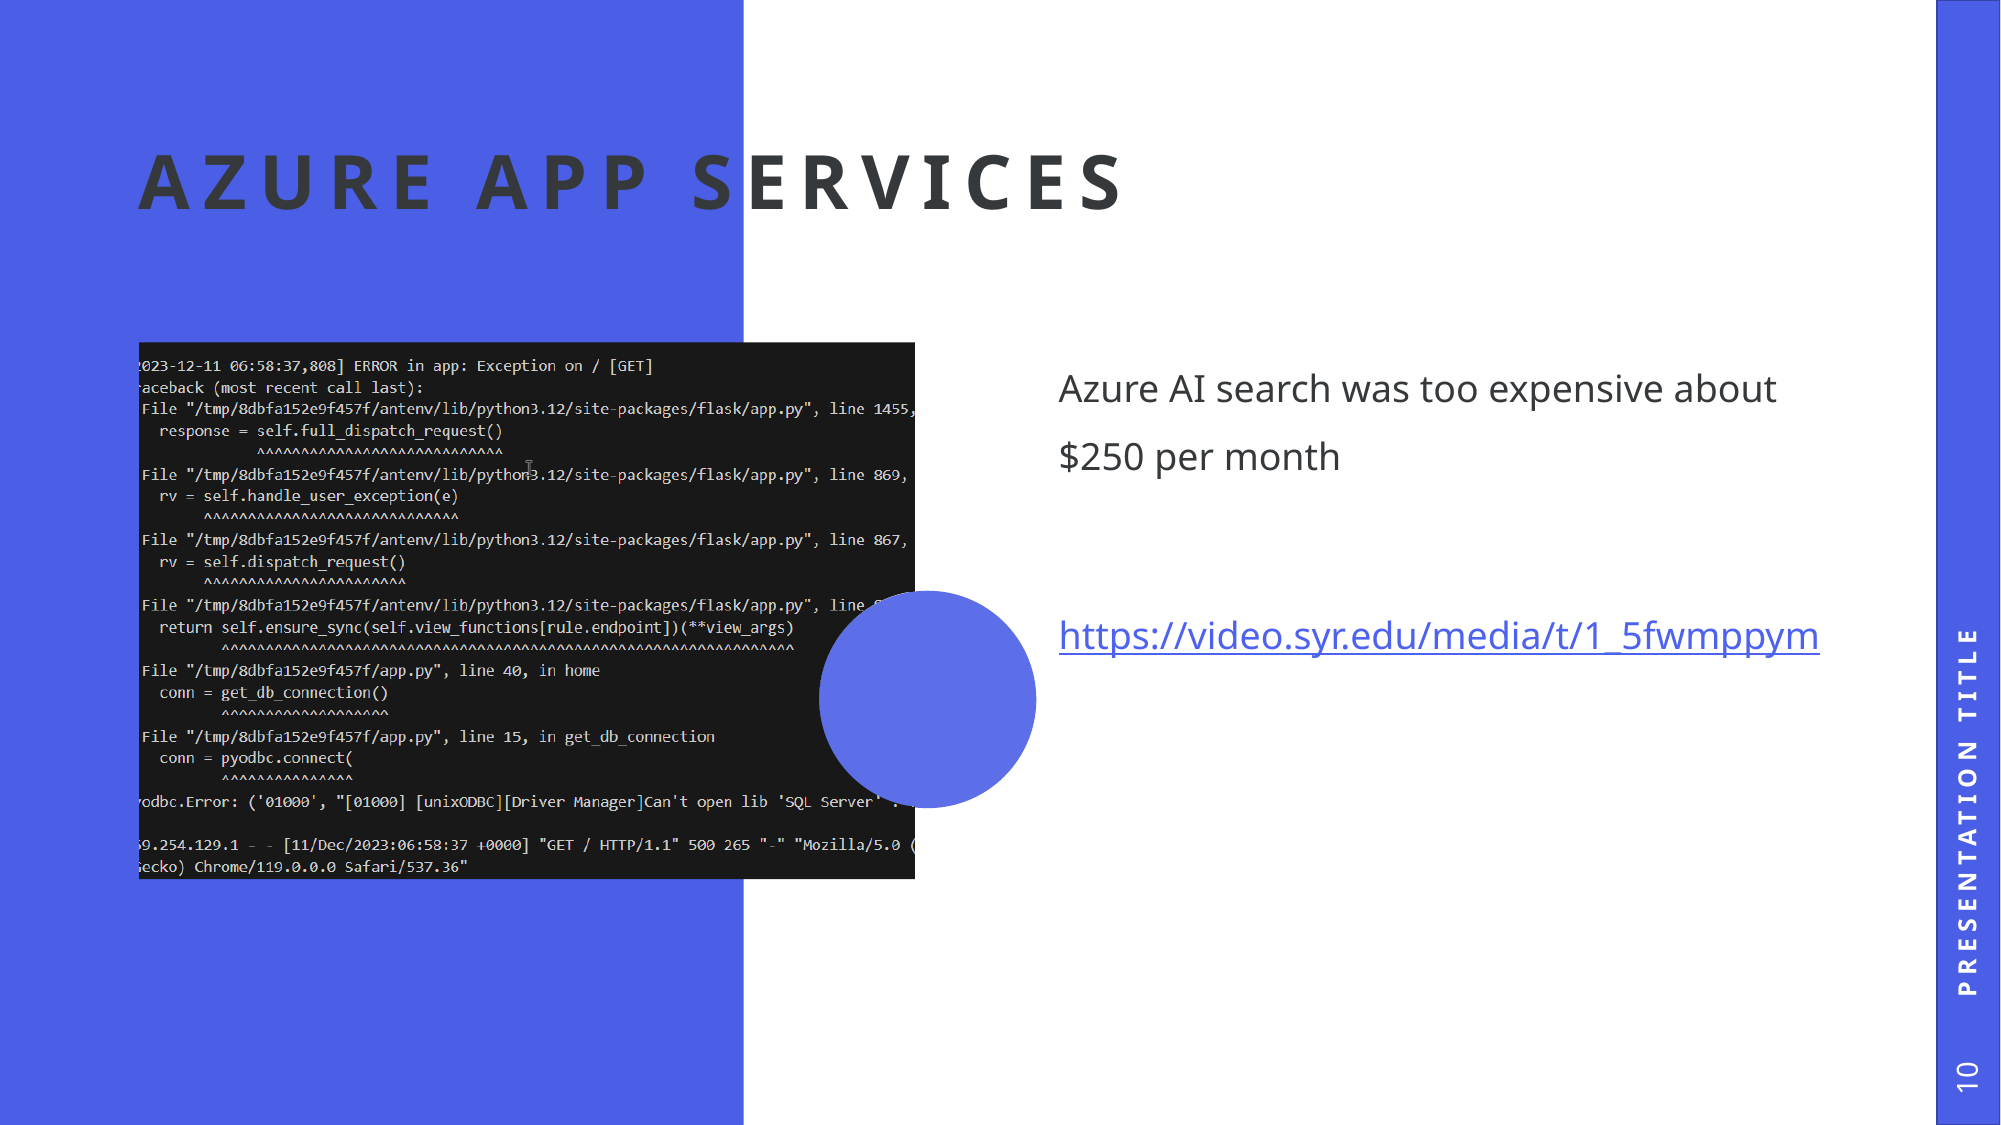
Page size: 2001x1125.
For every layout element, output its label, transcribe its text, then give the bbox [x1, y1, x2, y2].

footer Presentation Title [1937, 0, 2000, 1032]
title Azure app services [139, 145, 1863, 331]
list Azure AI search was too expensive about $250 per month https://video.syr.edu/media/t/1_5fwmppym [1058, 342, 1863, 981]
picture [138, 342, 915, 880]
slide_number 10 [1937, 1032, 2000, 1125]
